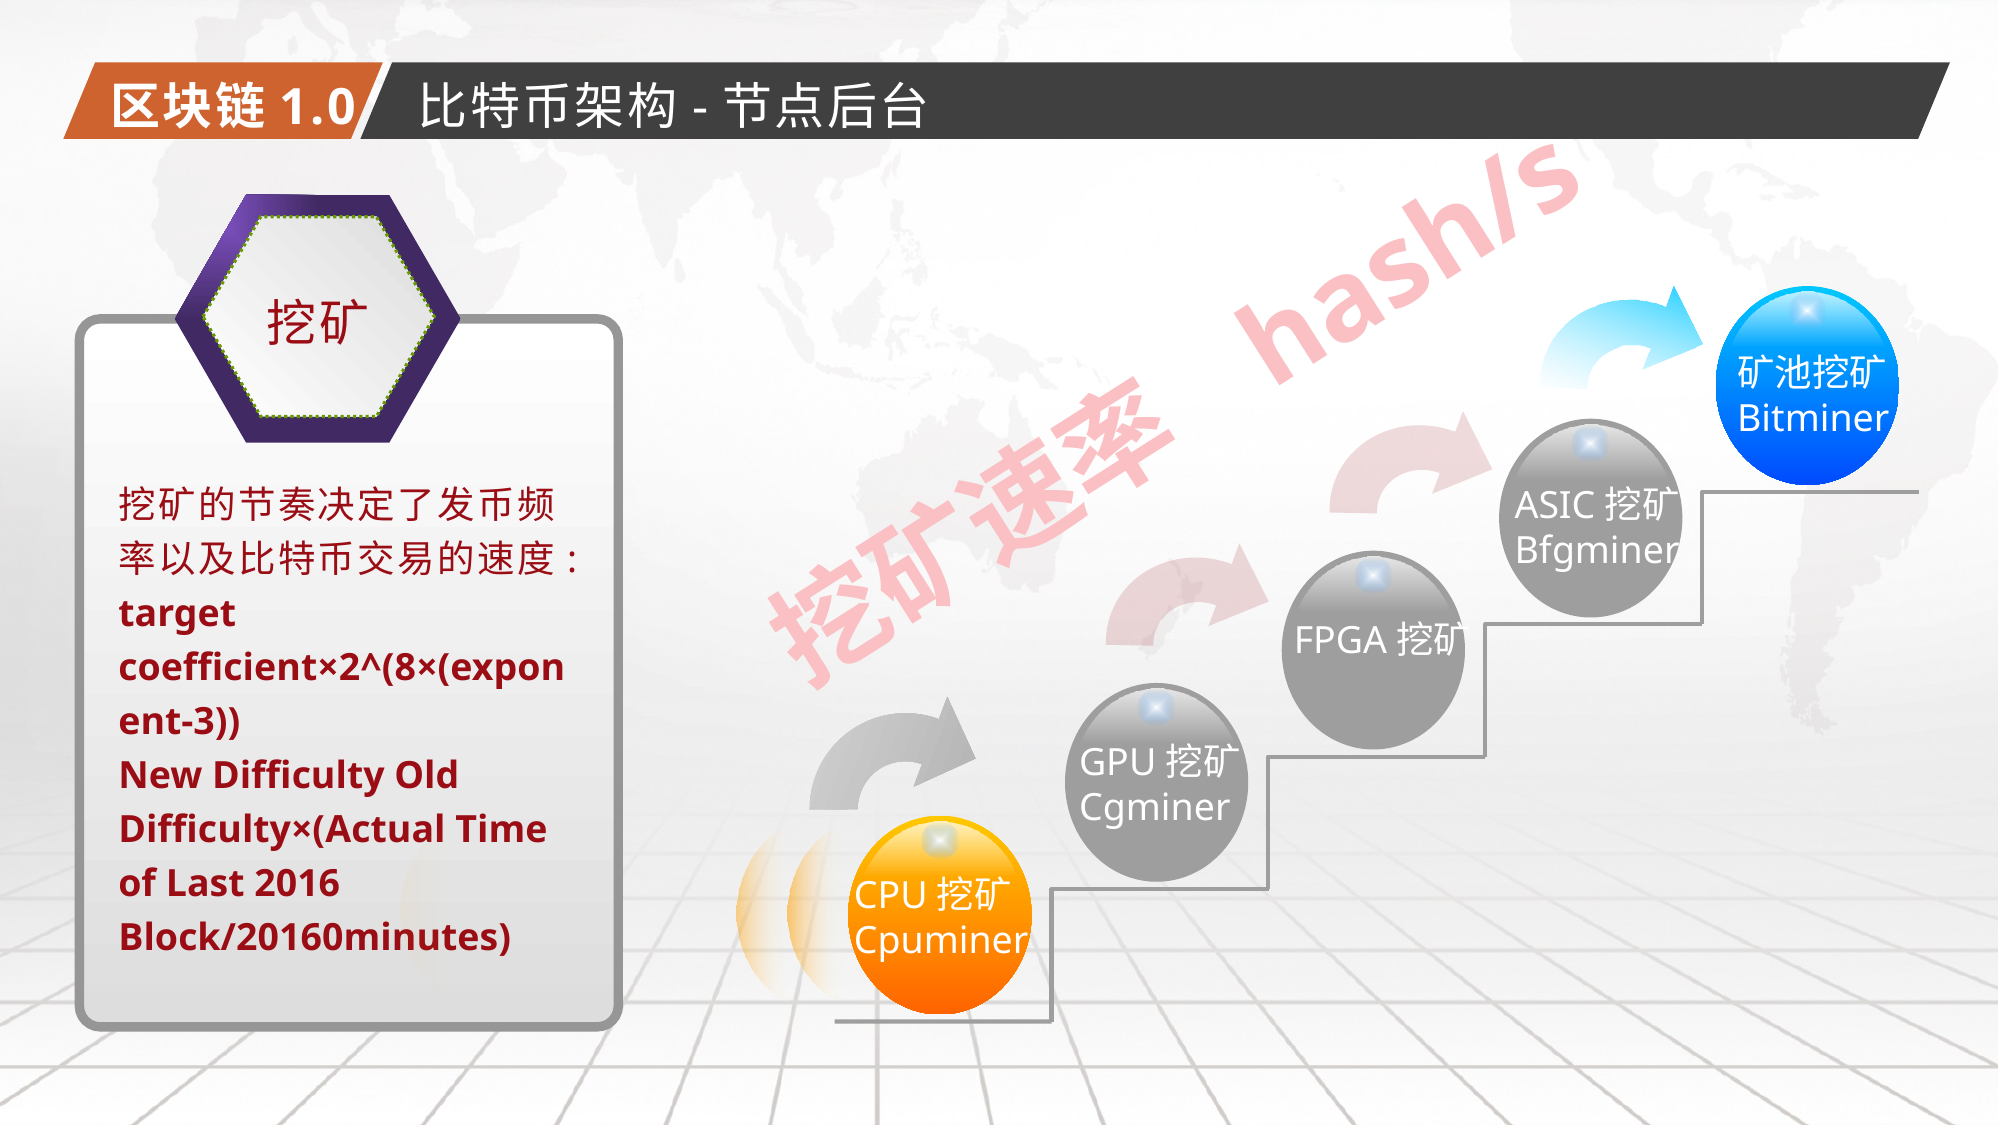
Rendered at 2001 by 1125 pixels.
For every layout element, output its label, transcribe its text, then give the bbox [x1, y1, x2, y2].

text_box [400, 286, 1920, 1022]
picture [0, 0, 1998, 1125]
text_box 比特币架构-节点后台 [417, 59, 1879, 135]
text_box [79, 318, 611, 1027]
text_box 区块链1.0 [110, 59, 359, 135]
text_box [174, 194, 461, 443]
text_box 挖矿速率 hash/s [1213, 80, 1618, 286]
